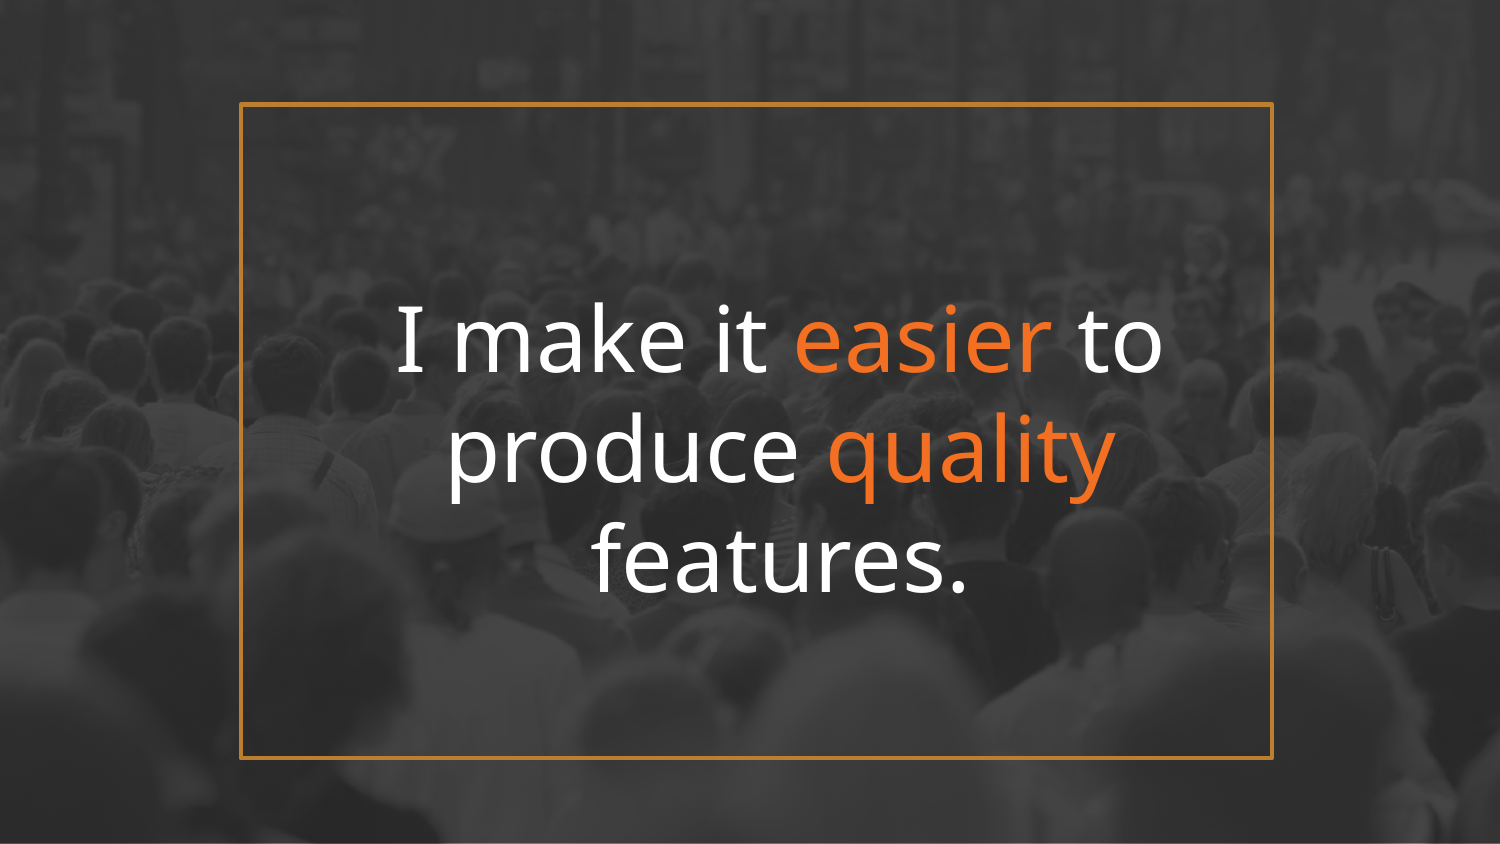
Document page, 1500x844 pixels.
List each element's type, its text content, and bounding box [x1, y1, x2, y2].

text_box [239, 102, 1274, 760]
subtitle I make it easier to produce quality features. [351, 196, 1210, 491]
